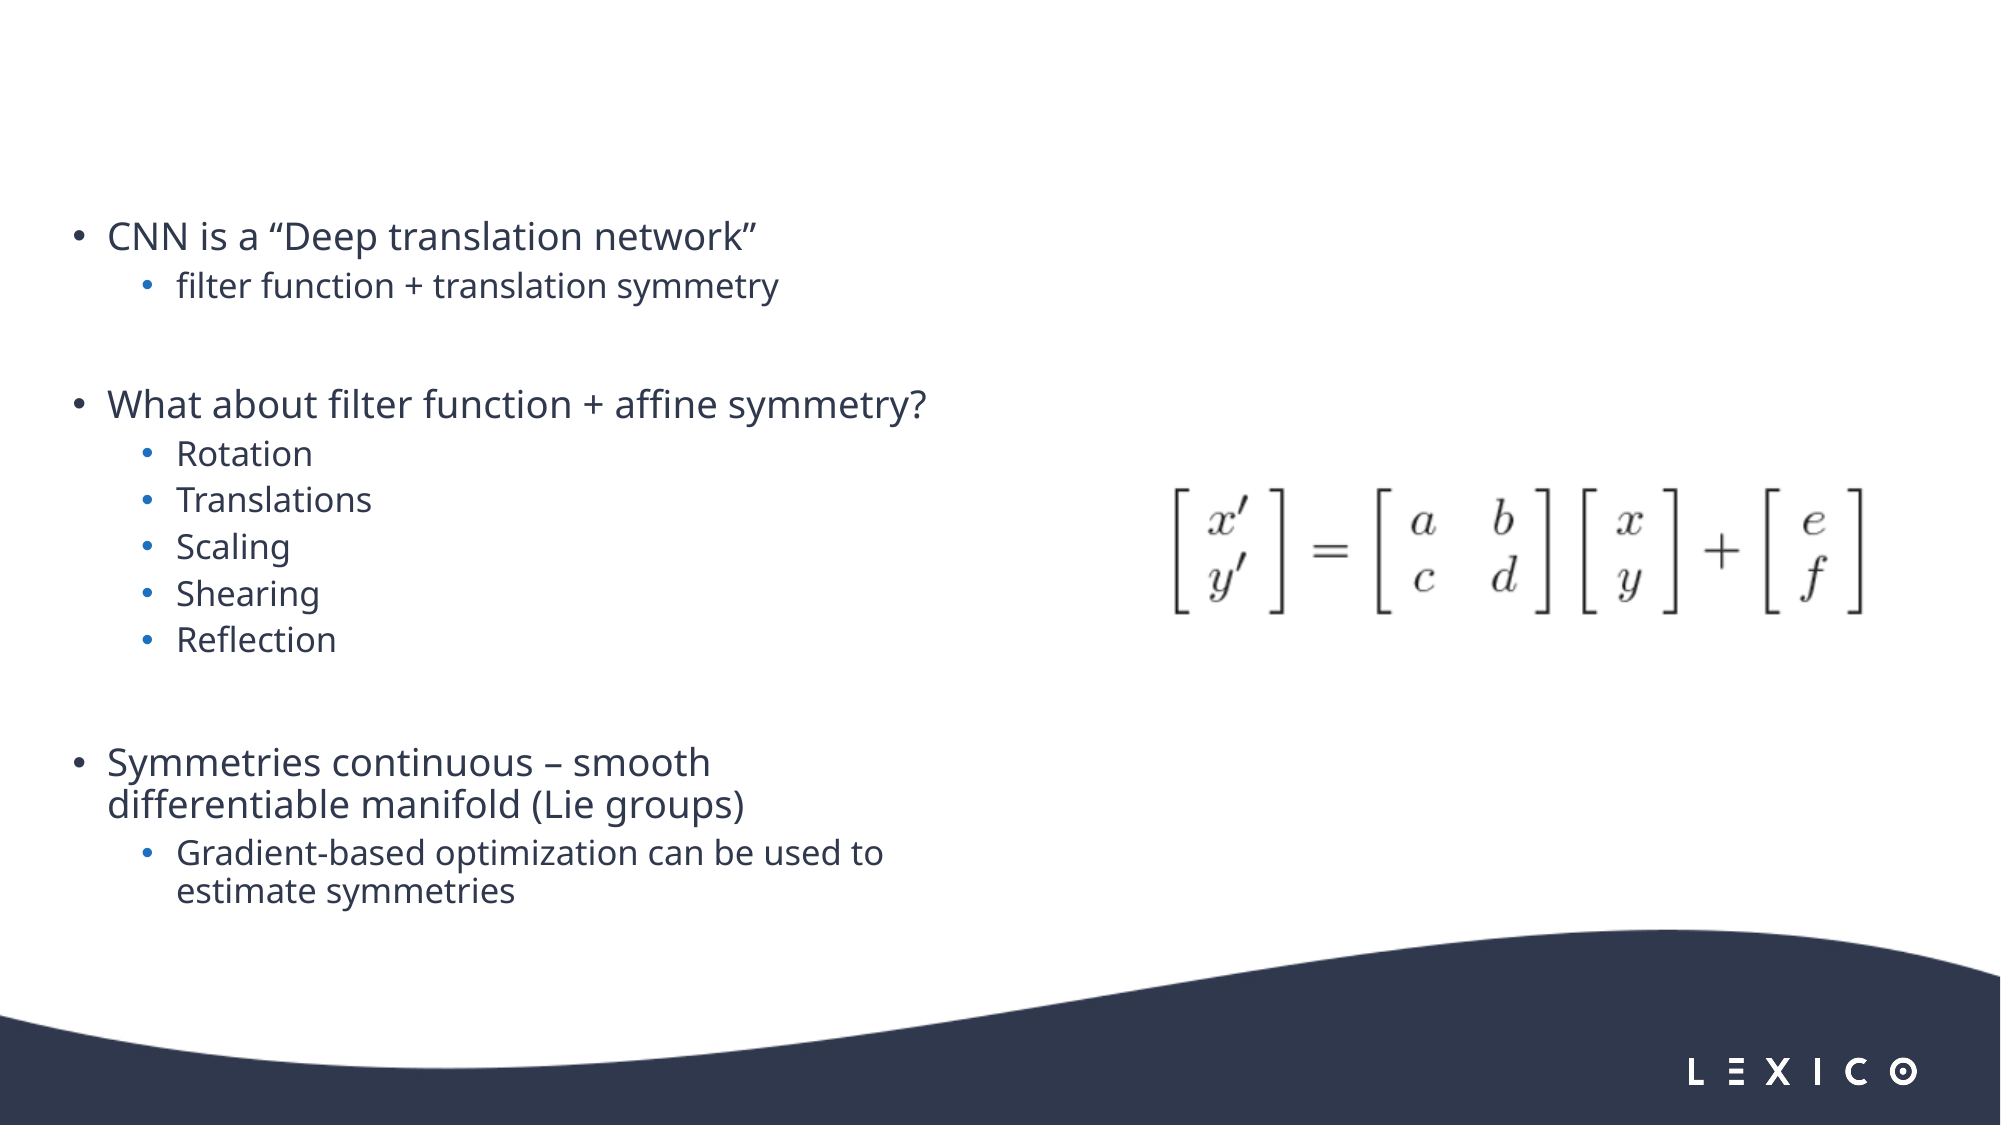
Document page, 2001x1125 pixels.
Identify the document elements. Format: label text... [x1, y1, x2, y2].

list CNN is a “Deep translation network” filter function + translation symmetry What about filter function + affine symmetry? Rotation Translations Scaling Shearing Reflection Symmetries continuous – smooth differentiable manifold (Lie groups) Gradient-based optimization can be used to estimate symmetries [57, 209, 969, 924]
picture [0, 0, 2001, 1125]
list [1064, 384, 1977, 693]
